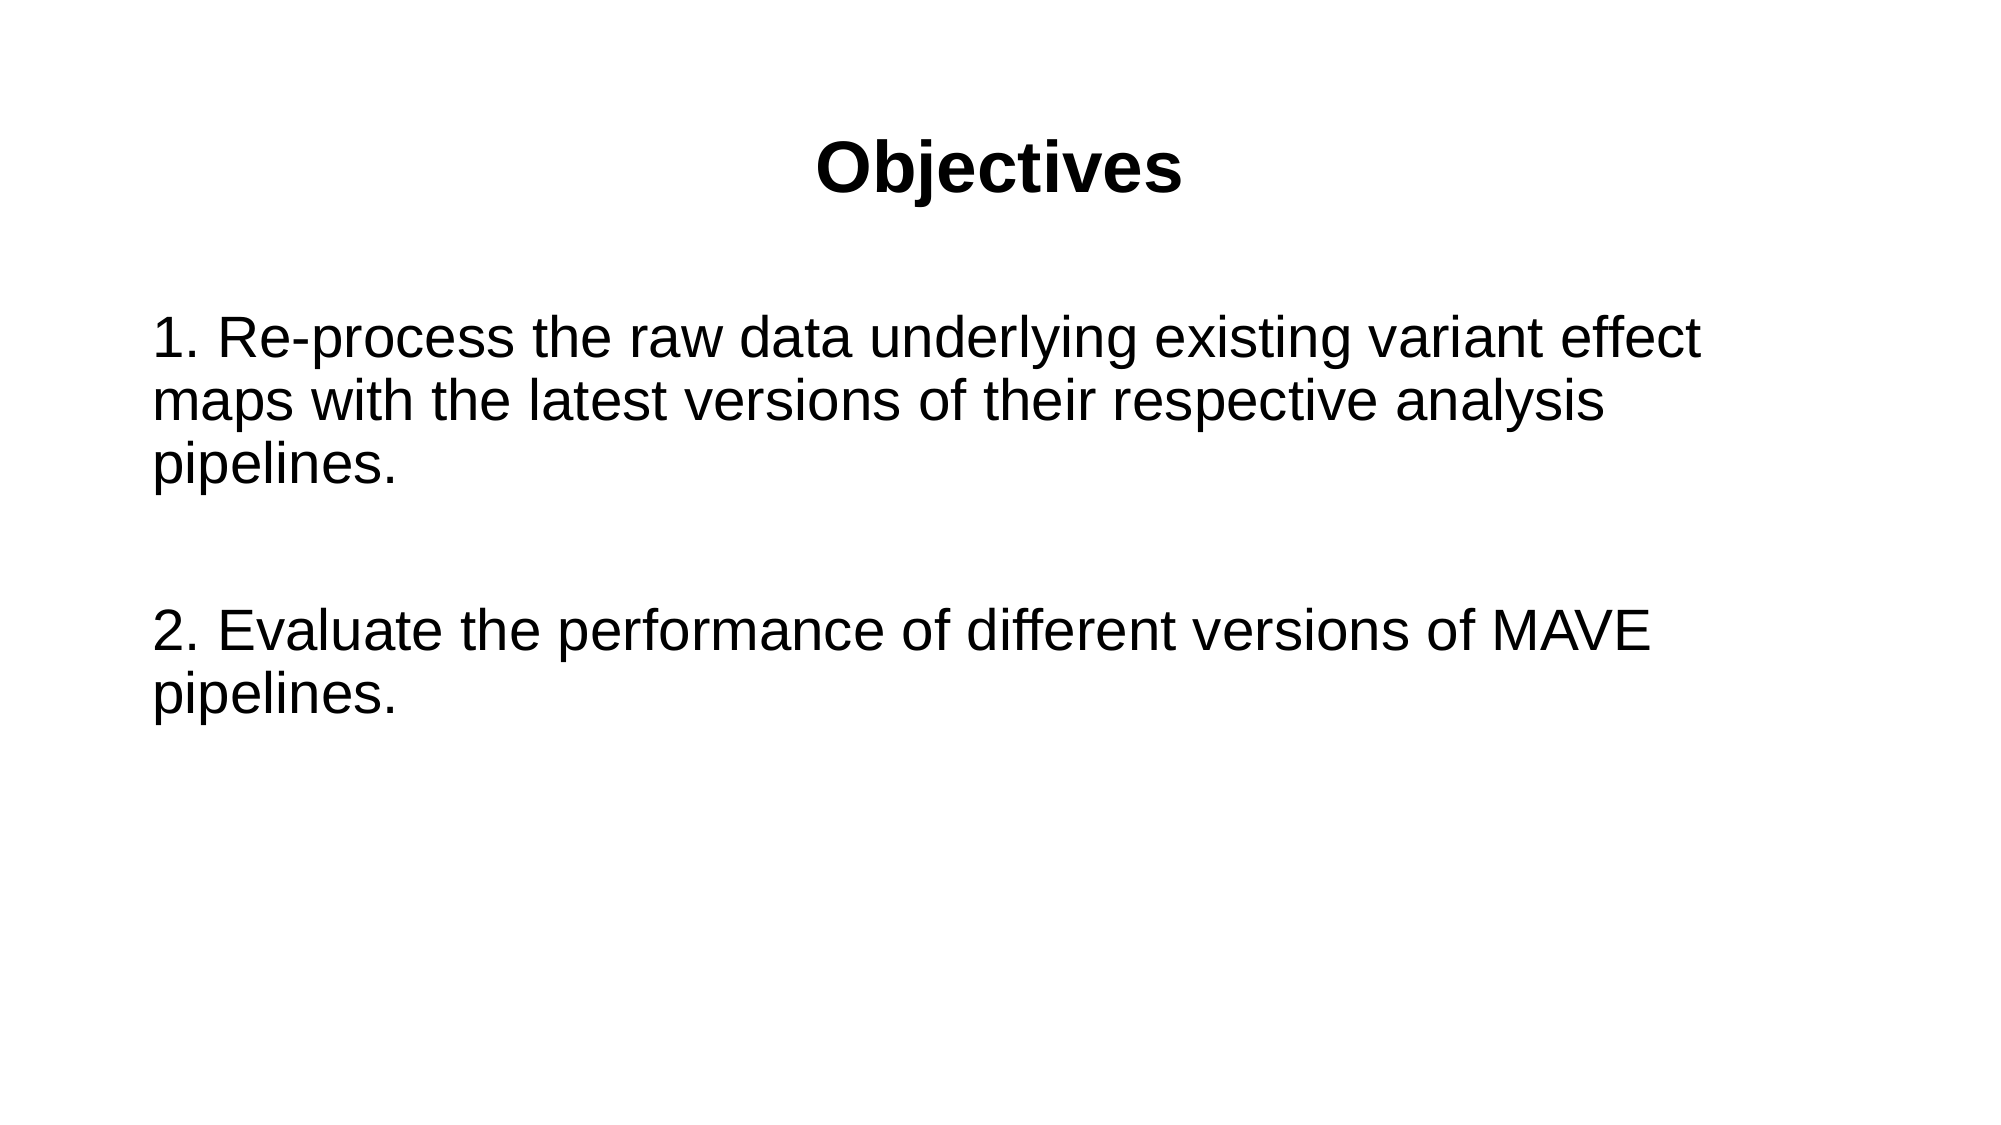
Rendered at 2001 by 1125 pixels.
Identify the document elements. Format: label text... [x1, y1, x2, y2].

list 1. Re-process the raw data underlying existing variant effect maps with the latest versions of their respective analysis pipelines. 2. Evaluate the performance of different versions of MAVE pipelines. [137, 299, 1863, 1014]
title Objectives [137, 59, 1863, 278]
